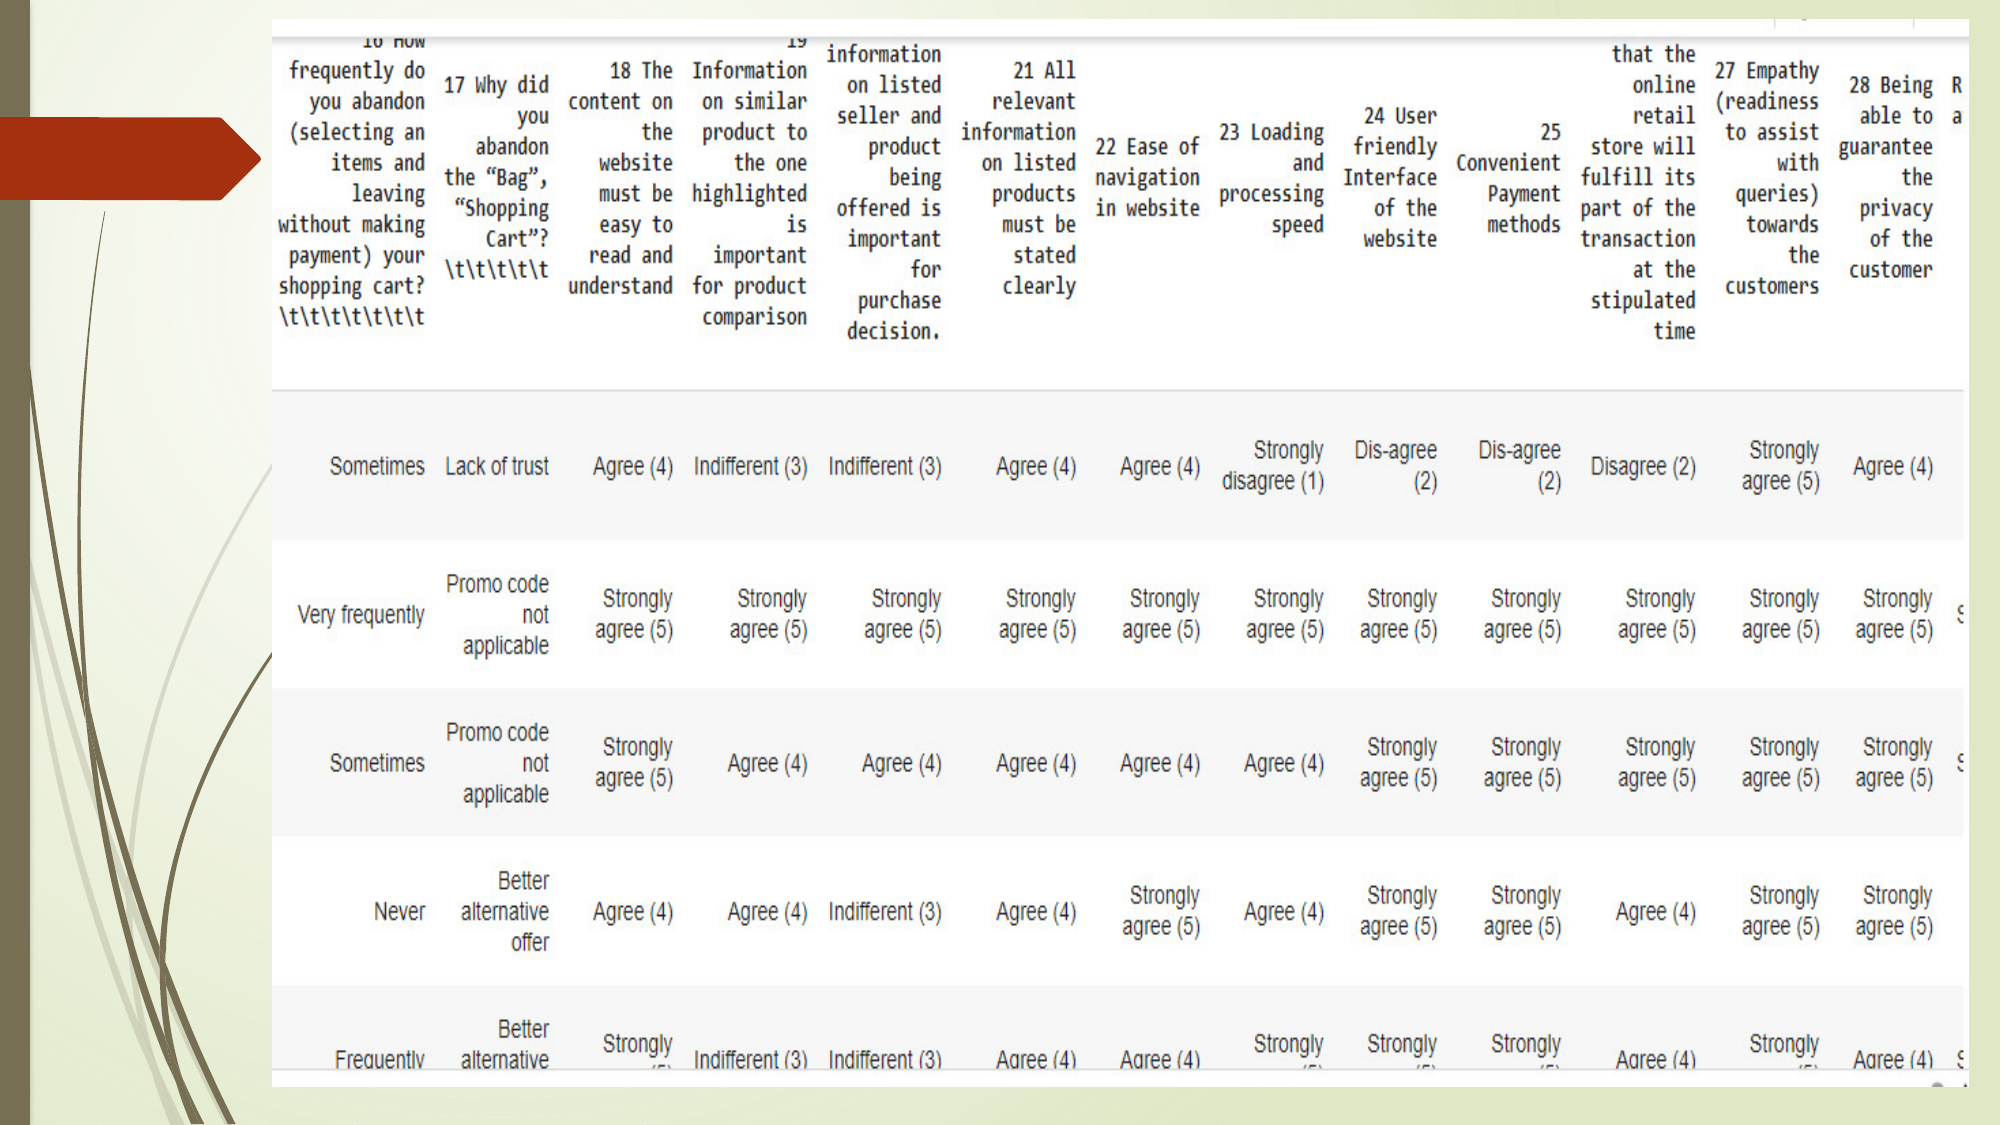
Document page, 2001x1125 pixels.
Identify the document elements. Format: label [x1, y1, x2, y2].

list [272, 19, 1969, 1088]
